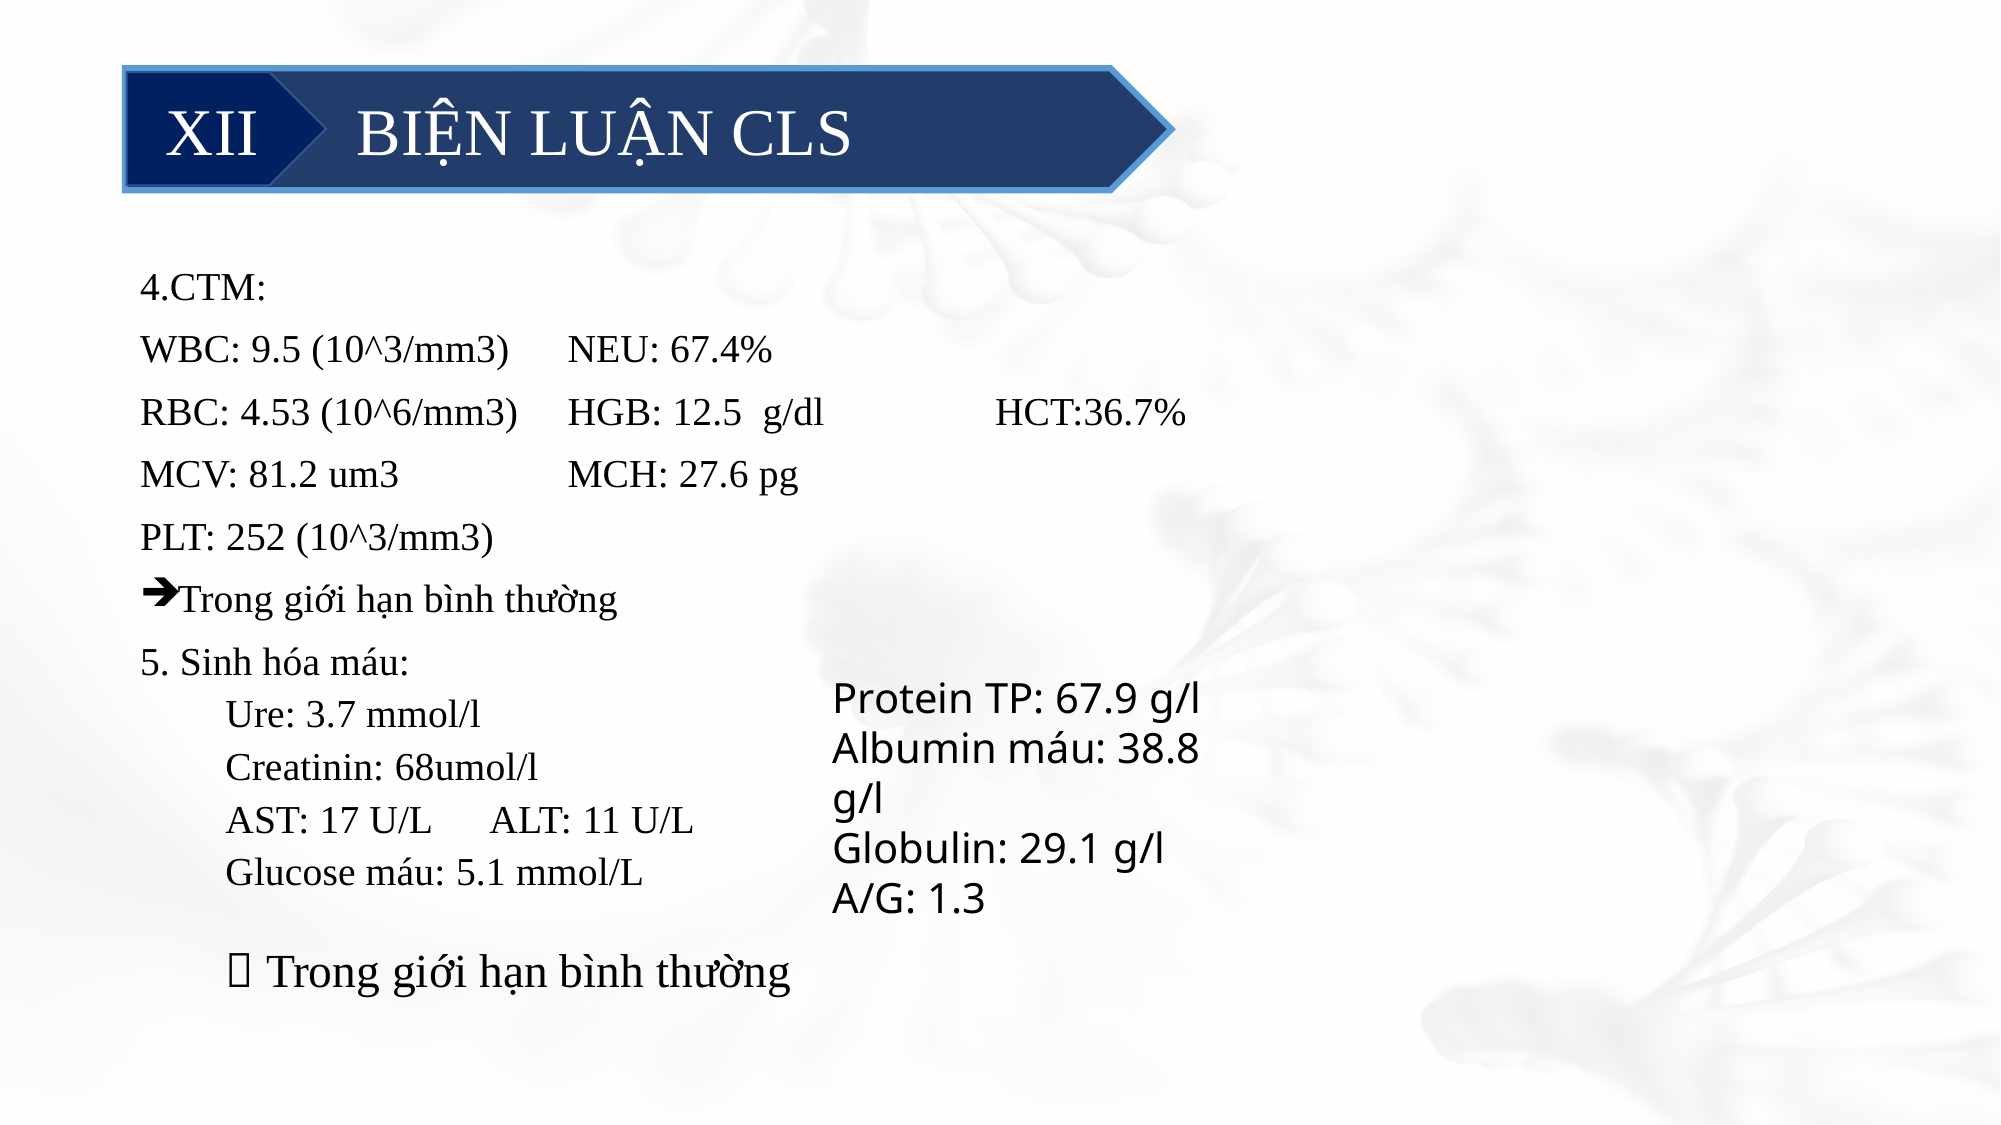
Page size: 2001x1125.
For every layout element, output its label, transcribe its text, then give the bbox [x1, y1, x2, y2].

text_box BIỆN LUẬN CLS [123, 67, 1173, 192]
list 4.CTM: WBC: 9.5 (10^3/mm3) NEU: 67.4% RBC: 4.53 (10^6/mm3) HGB: 12.5 g/dl HCT:36.7% MCV: 81.2 um3 MCH: 27.6 pg PLT: 252 (10^3/mm3) Trong giới hạn bình thường 5. Sinh hóa máu: Ure: 3.7 mmol/l Creatinin: 68umol/l AST: 17 U/L ALT: 11 U/L Glucose máu: 5.1 mmol/L  Trong giới hạn bình thường [125, 258, 1850, 1009]
text_box Protein TP: 67.9 g/l Albumin máu: 38.8 g/l Globulin: 29.1 g/l A/G: 1.3 [727, 664, 1273, 975]
text_box XII [125, 71, 328, 187]
